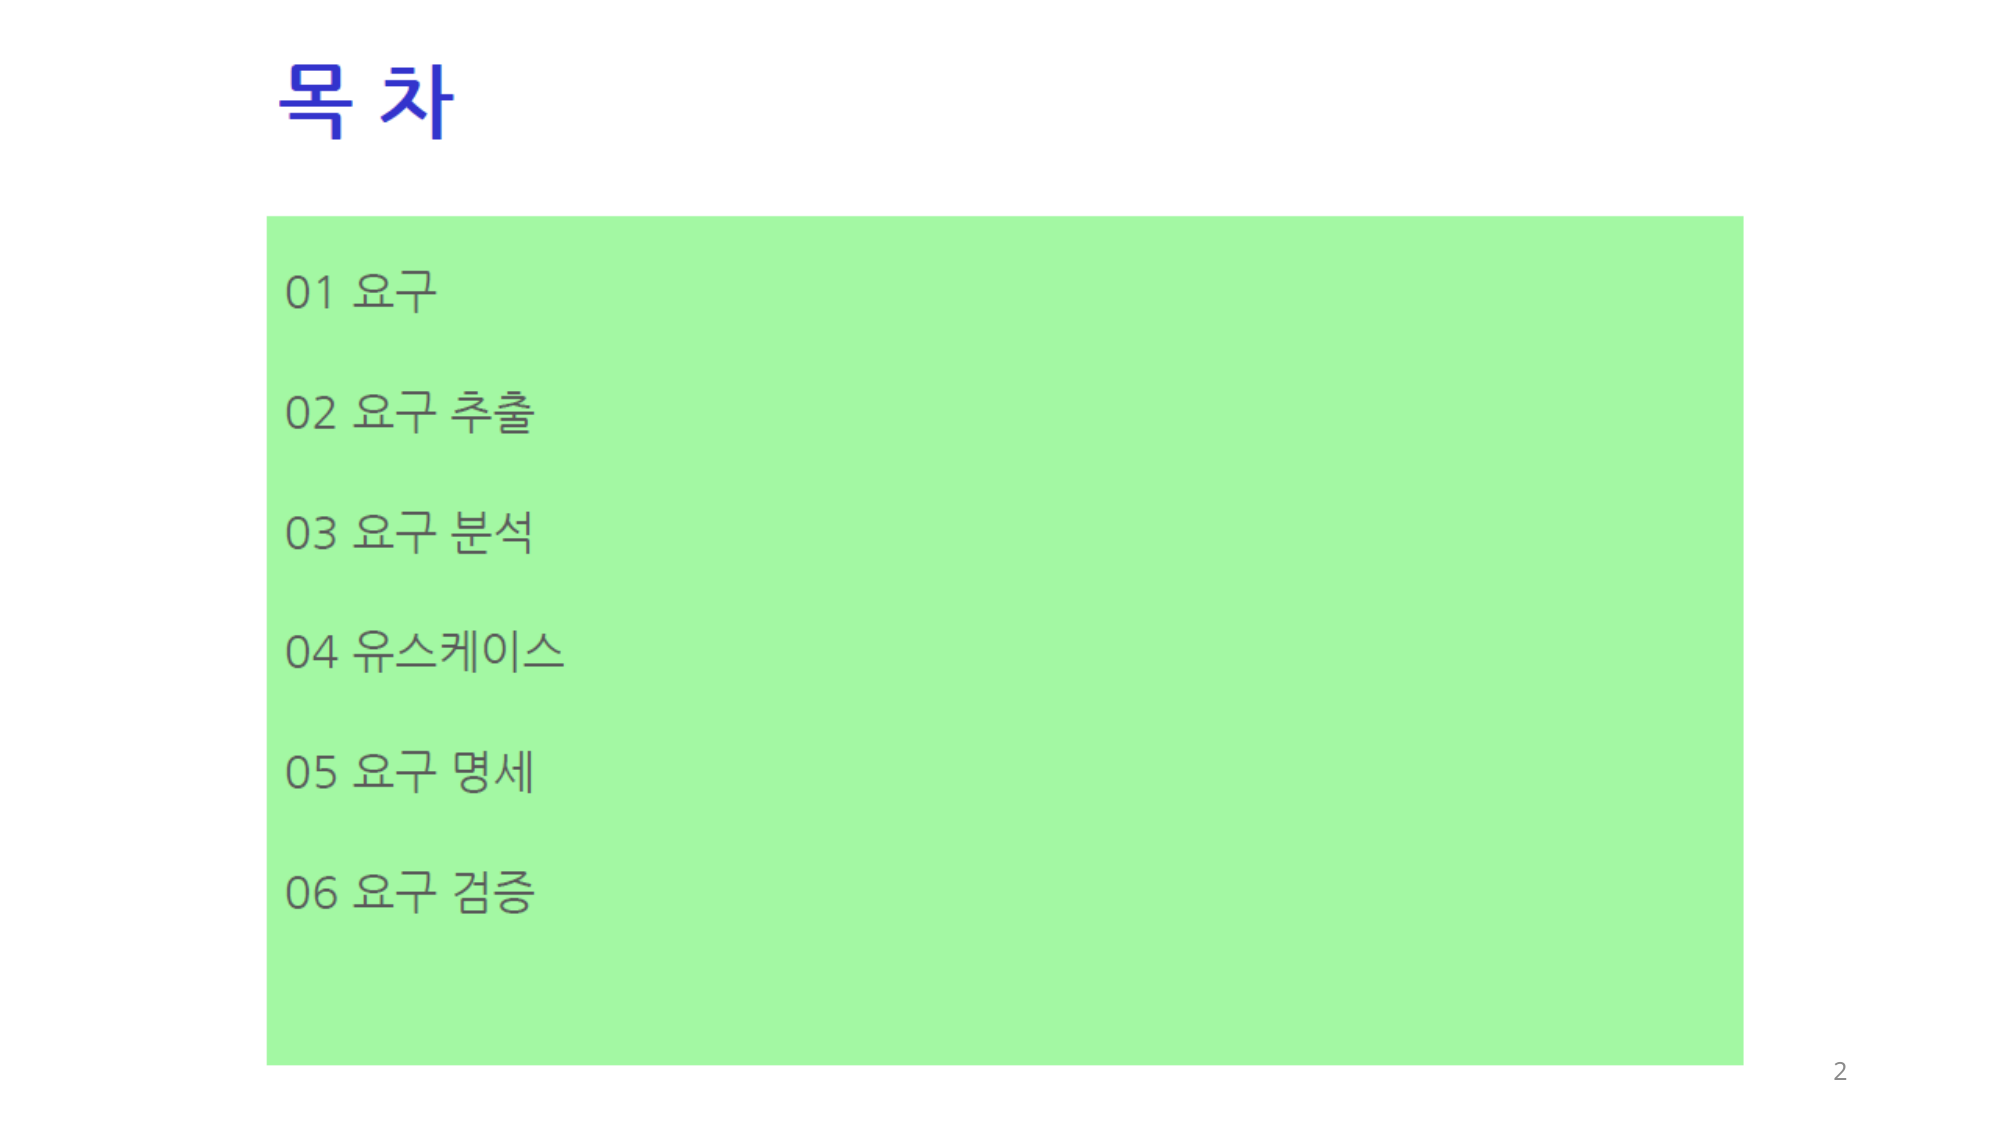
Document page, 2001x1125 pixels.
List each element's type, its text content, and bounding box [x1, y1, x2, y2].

slide_number 2 [1412, 1042, 1863, 1103]
picture [202, 35, 1797, 1090]
